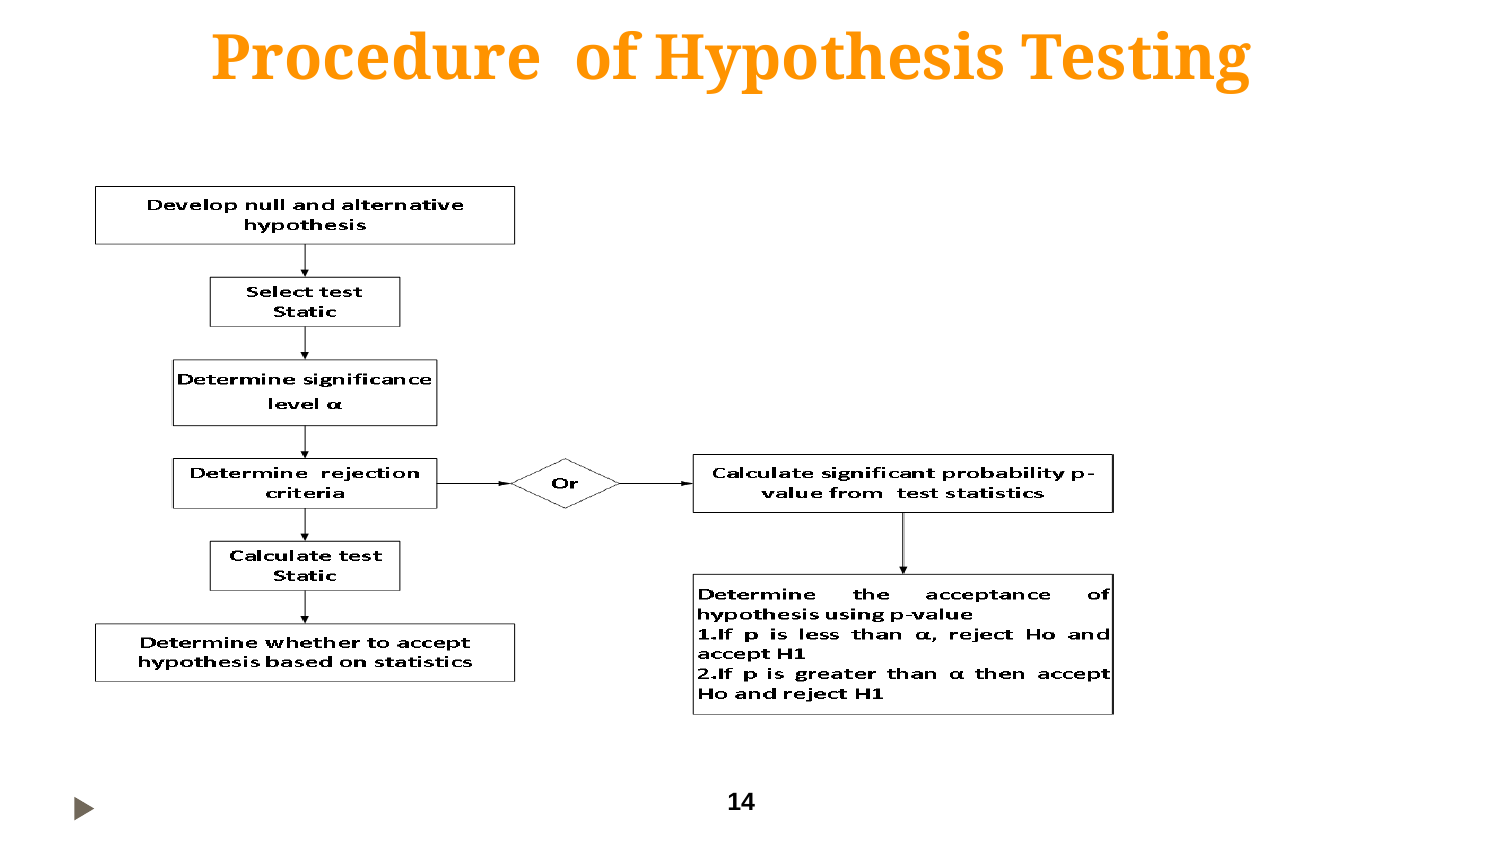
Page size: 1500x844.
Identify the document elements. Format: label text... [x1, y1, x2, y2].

picture [93, 185, 1131, 715]
text_box Procedure of Hypothesis Testing [128, 17, 1334, 93]
text_box [74, 796, 95, 821]
